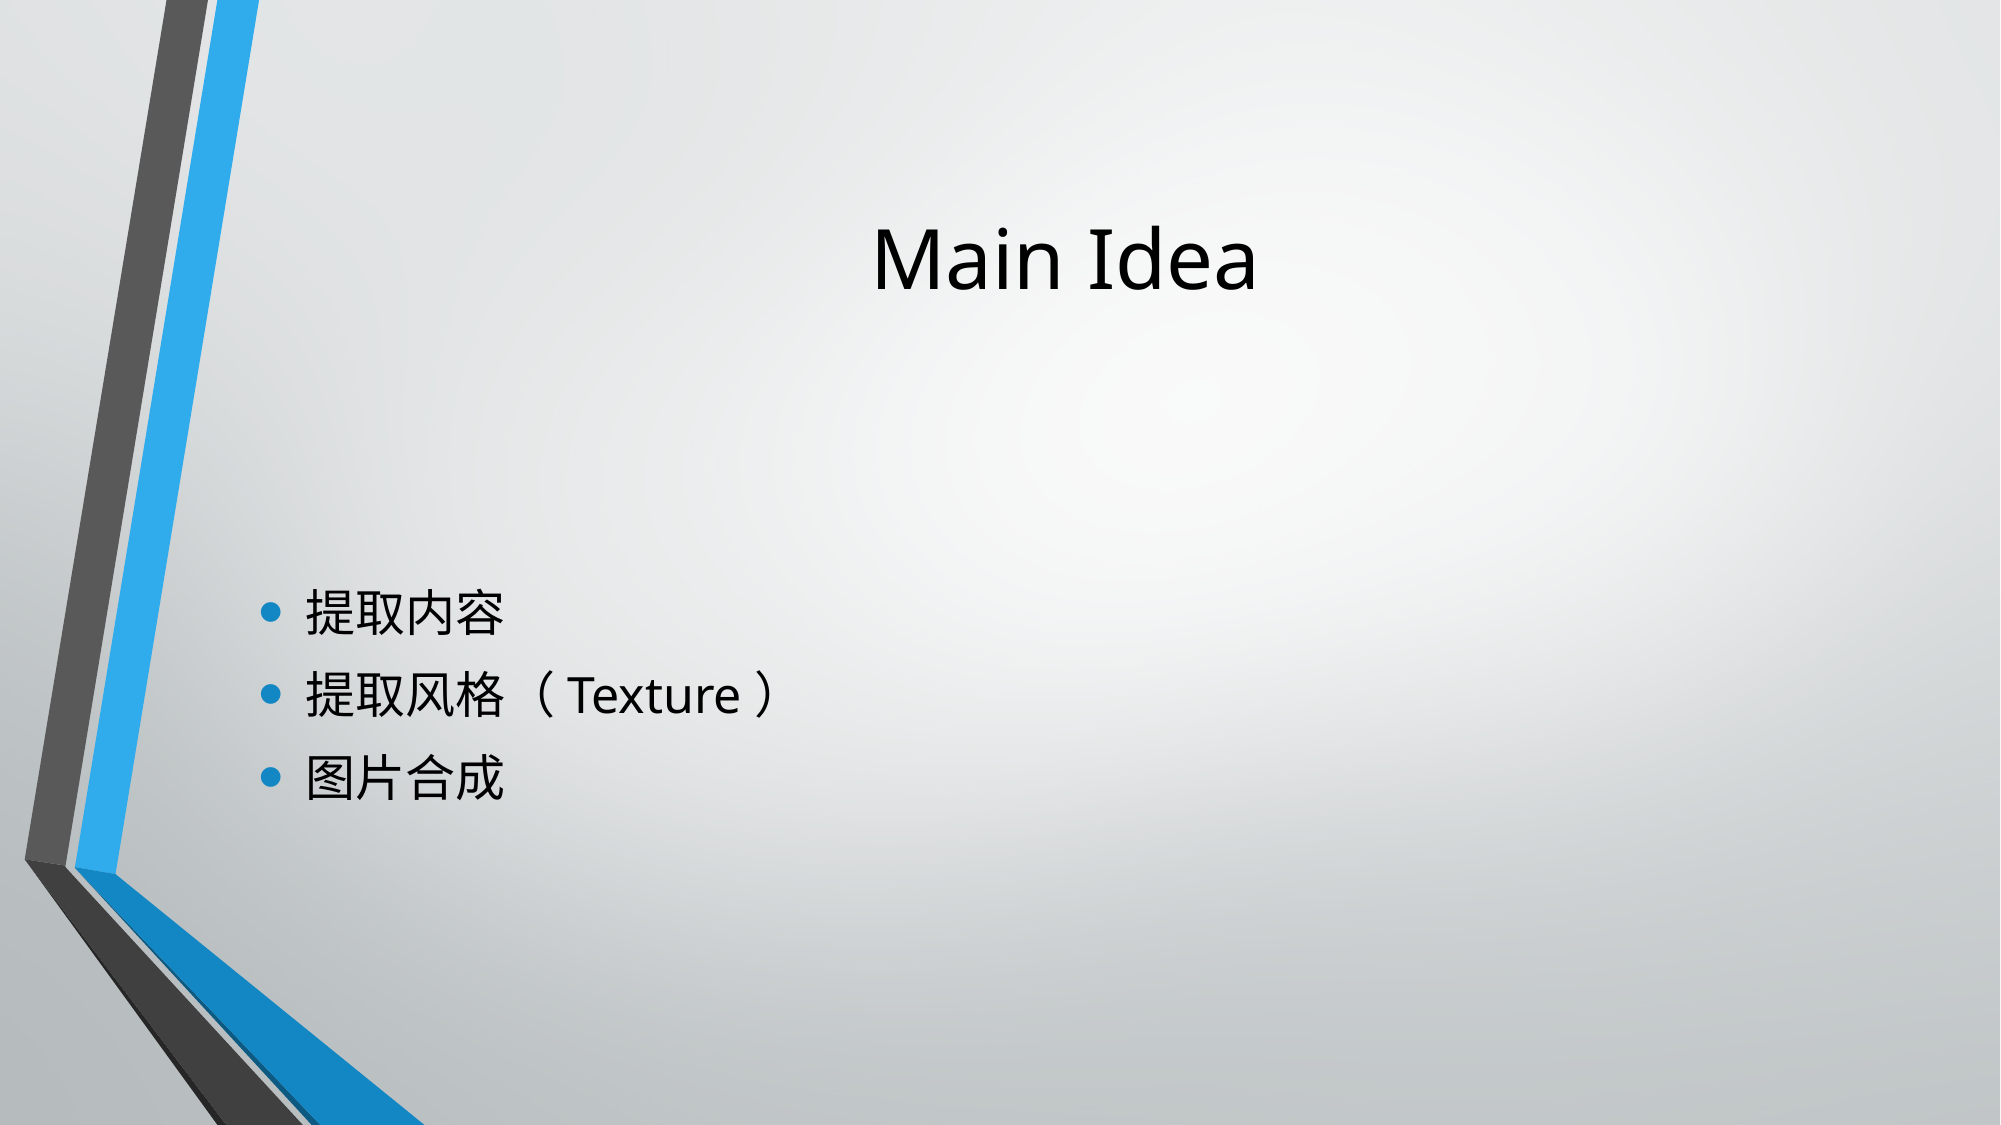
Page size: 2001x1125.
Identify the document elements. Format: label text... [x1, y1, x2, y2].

list 提取内容 提取风格（Texture） 图片合成 [243, 437, 1887, 950]
title Main Idea [243, 112, 1887, 400]
